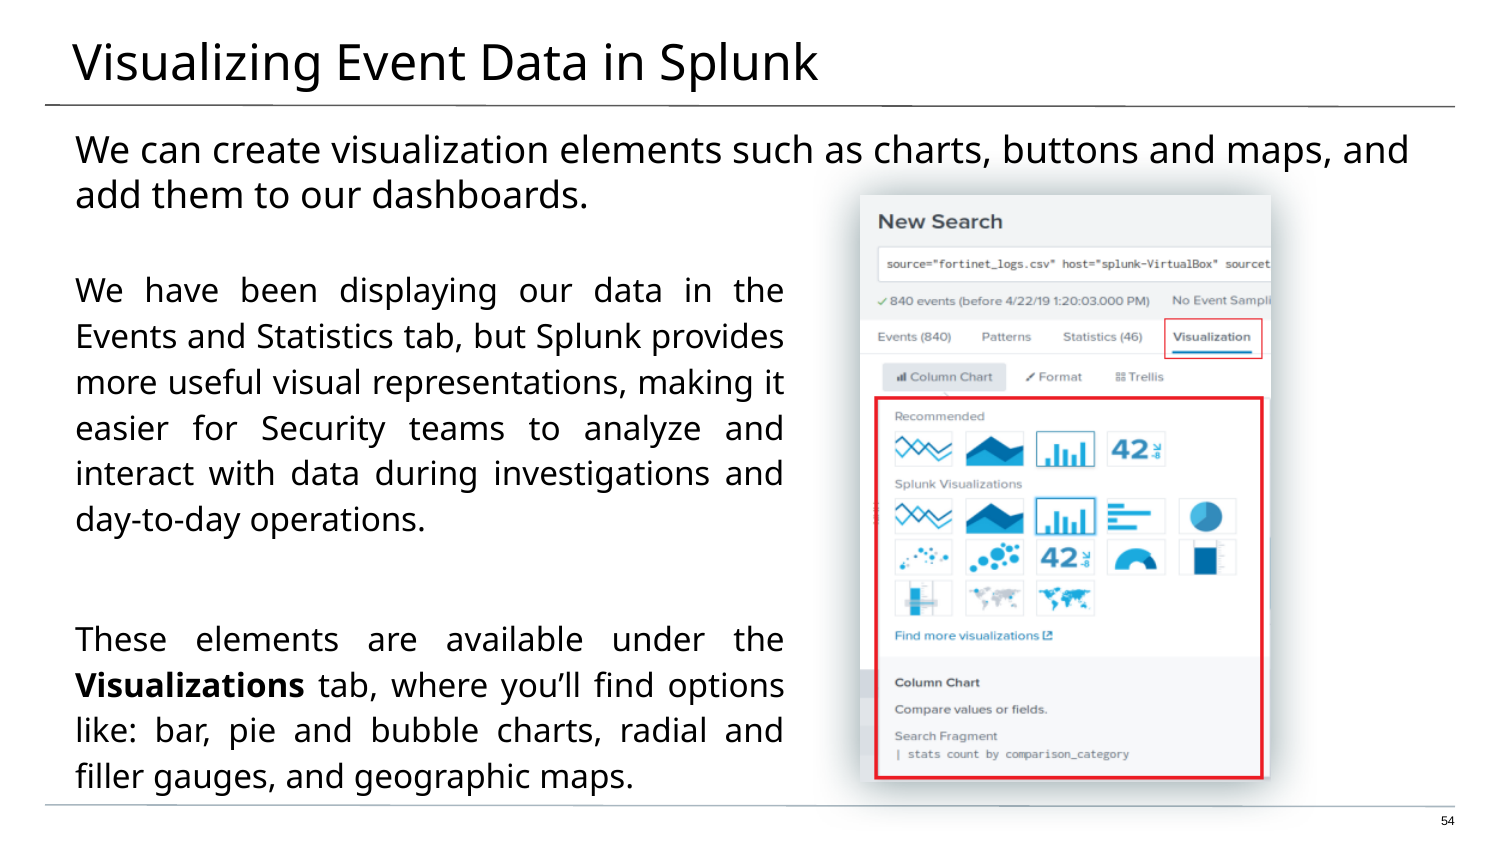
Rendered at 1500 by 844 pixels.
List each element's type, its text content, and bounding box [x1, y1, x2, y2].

title Visualizing Event Data in Splunk [0, 0, 1500, 88]
subtitle We can create visualization elements such as charts, buttons and maps, and add them to our dashboards. [0, 110, 1500, 171]
picture [860, 195, 1272, 782]
list We have been displaying our data in the Events and Statistics tab, but Splunk provides more useful visual representations, making it easier for Security teams to analyze and interact with data during investigations and day-to-day operations. These elements are available under the Visualizations tab, where you’ll find options like: bar, pie and bubble charts, radial and filler gauges, and geographic maps. [0, 263, 850, 805]
slide_number 54 [1412, 813, 1455, 831]
